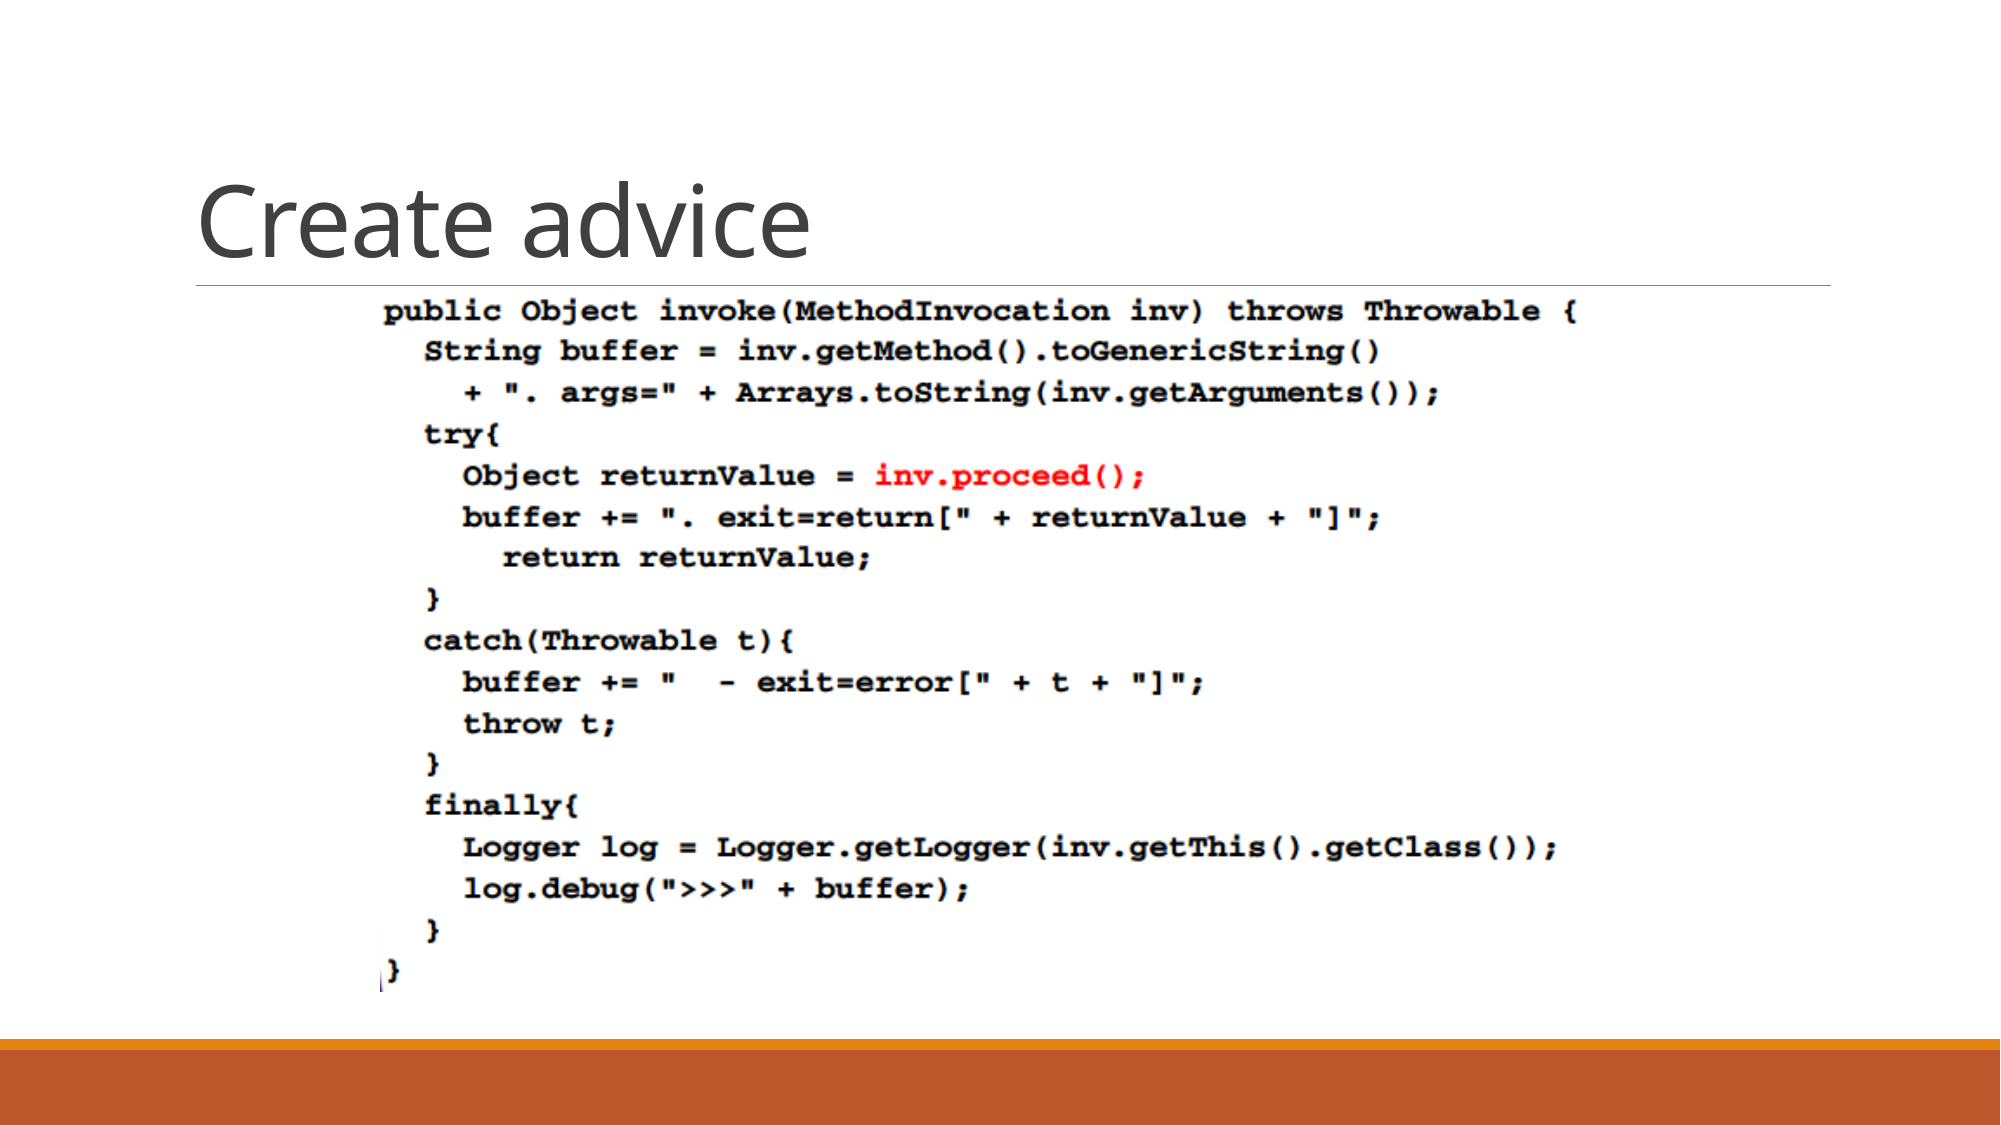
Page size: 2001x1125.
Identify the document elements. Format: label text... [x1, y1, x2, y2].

picture [379, 290, 1584, 993]
title Create advice [180, 47, 1830, 285]
